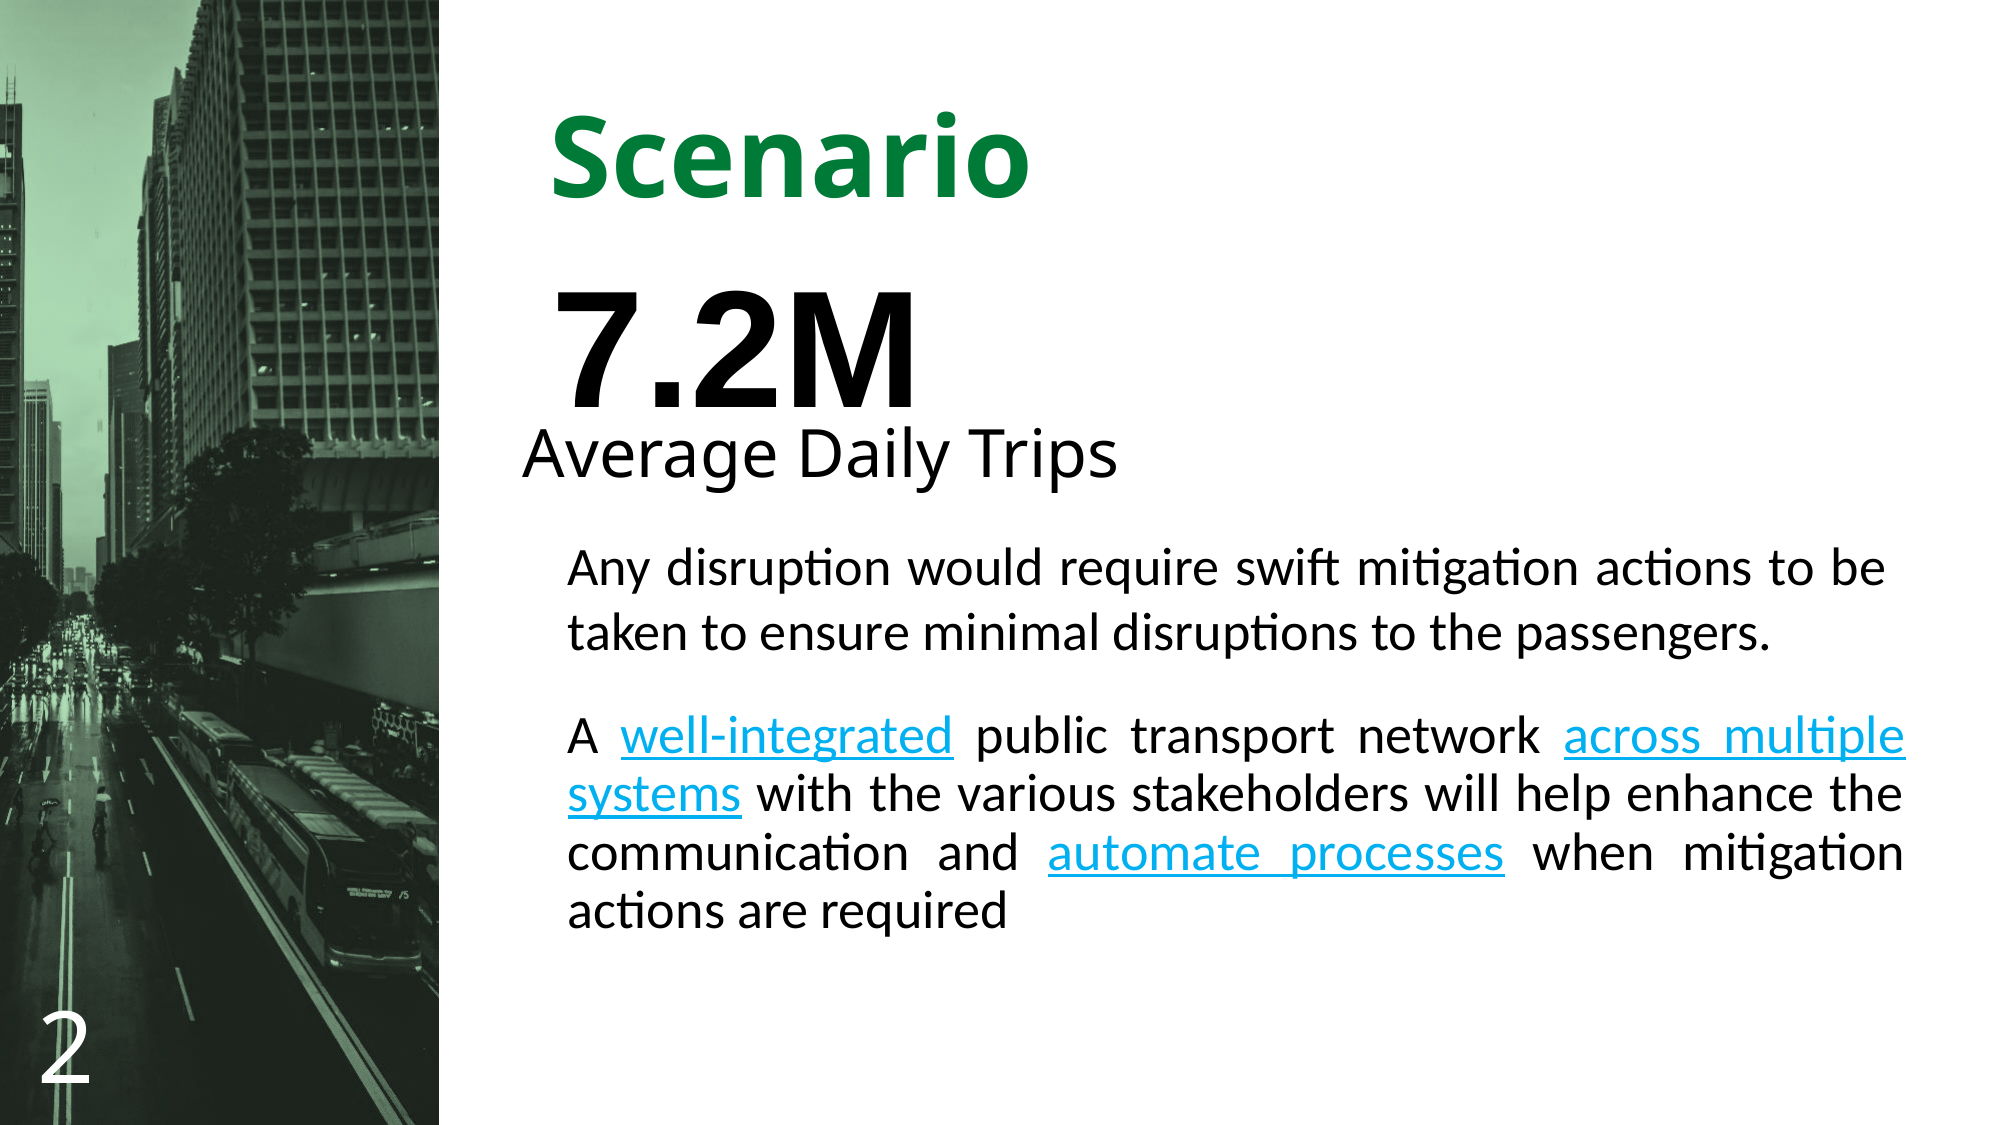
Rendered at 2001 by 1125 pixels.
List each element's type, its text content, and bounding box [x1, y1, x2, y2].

list A well-integrated public transport network across multiple systems with the various stakeholders will help enhance the communication and automate processes when mitigation actions are required [552, 699, 1921, 1049]
title Scenario [534, 87, 1813, 234]
picture [0, 0, 438, 1125]
text_box 7.2M [536, 233, 938, 403]
text_box Any disruption would require swift mitigation actions to be taken to ensure minimal disruptions to the passengers. [552, 523, 1903, 669]
text_box Average Daily Trips [507, 403, 1135, 498]
